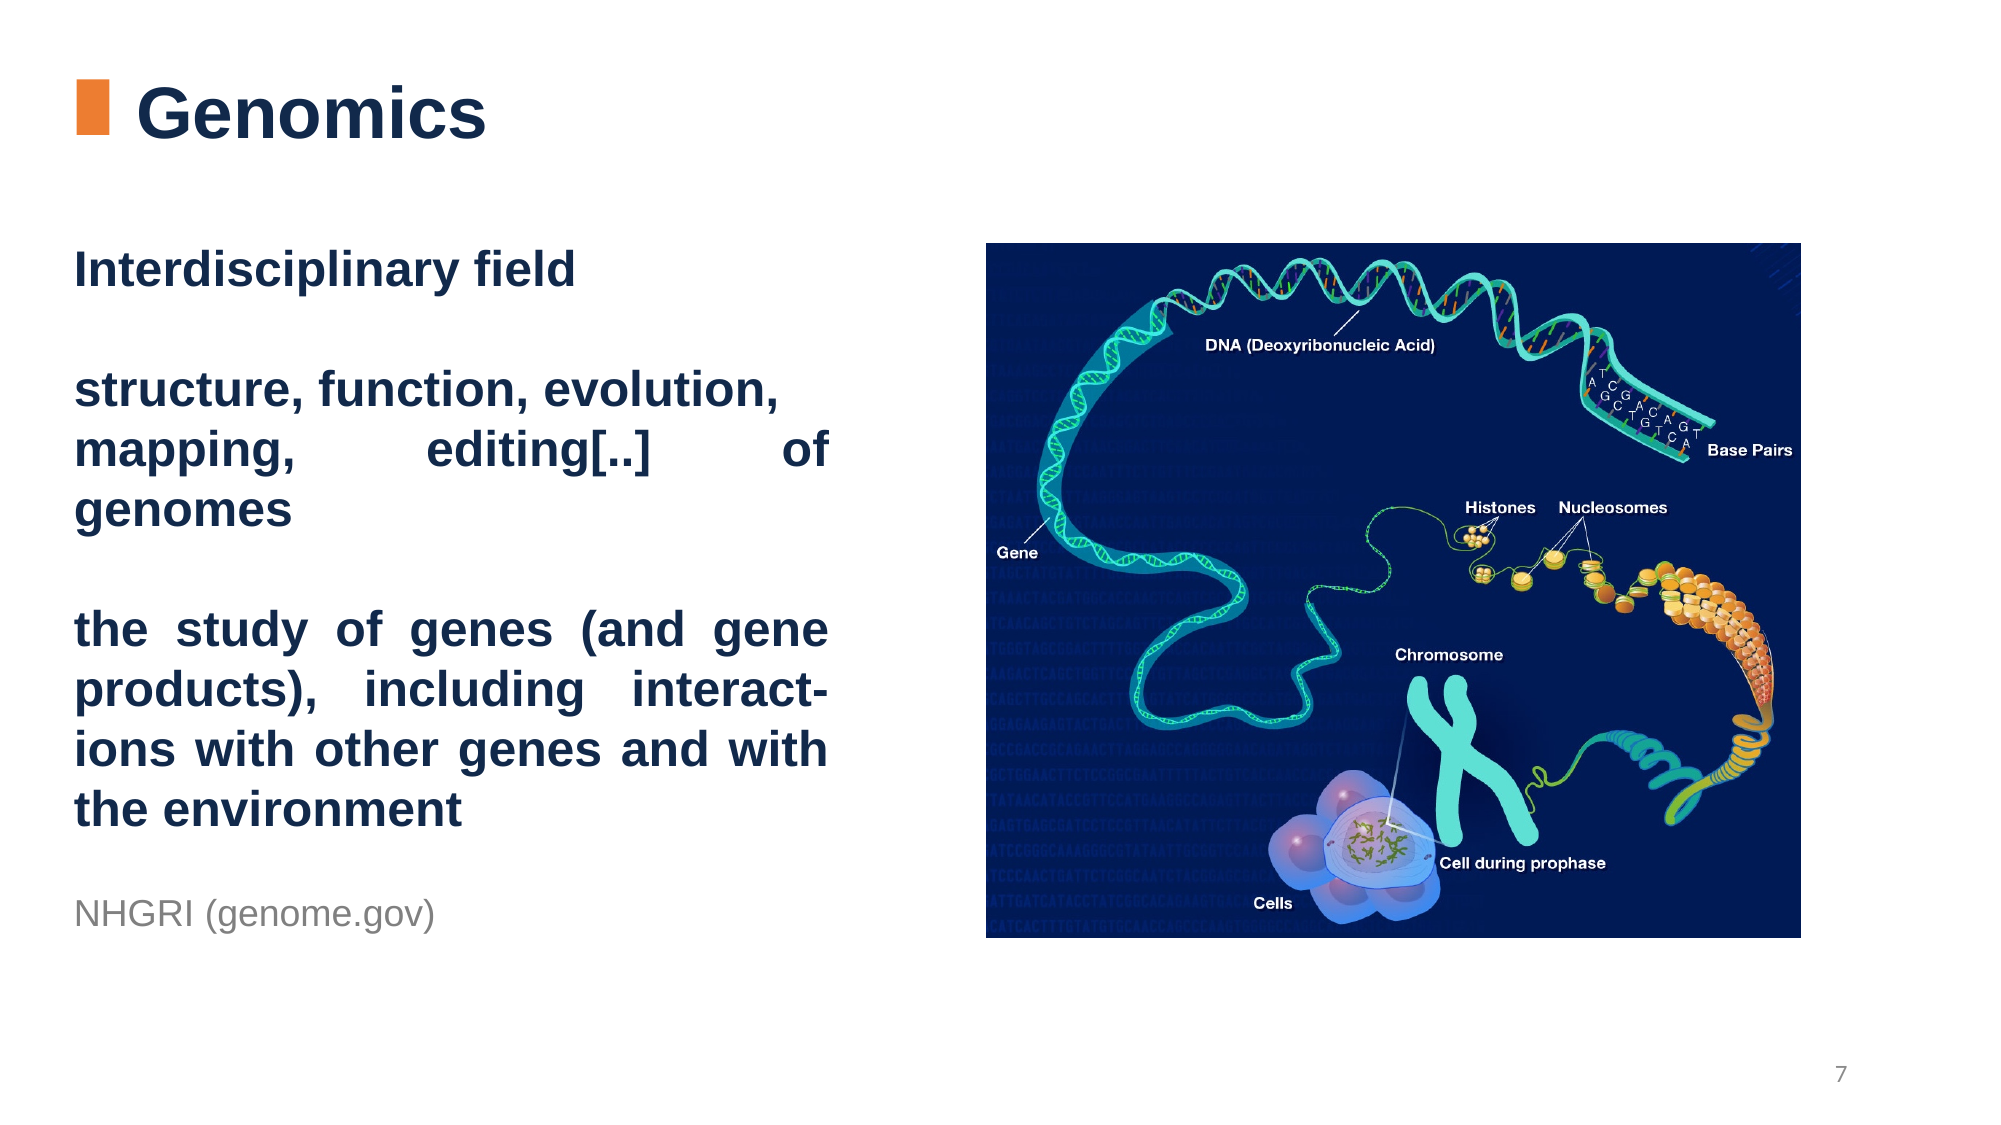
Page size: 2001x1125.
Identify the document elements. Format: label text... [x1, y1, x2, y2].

text_box NHGRI (genome.gov) [58, 881, 1060, 942]
text_box [76, 78, 110, 136]
text_box Interdisciplinary field structure, function, evolution, mapping, editing[..] of genomes the study of genes (and gene products), including interact-ions with other genes and with the environment [58, 228, 845, 904]
slide_number 7 [1412, 1042, 1863, 1103]
text_box Genomics [58, 55, 1913, 161]
picture [986, 243, 1801, 938]
